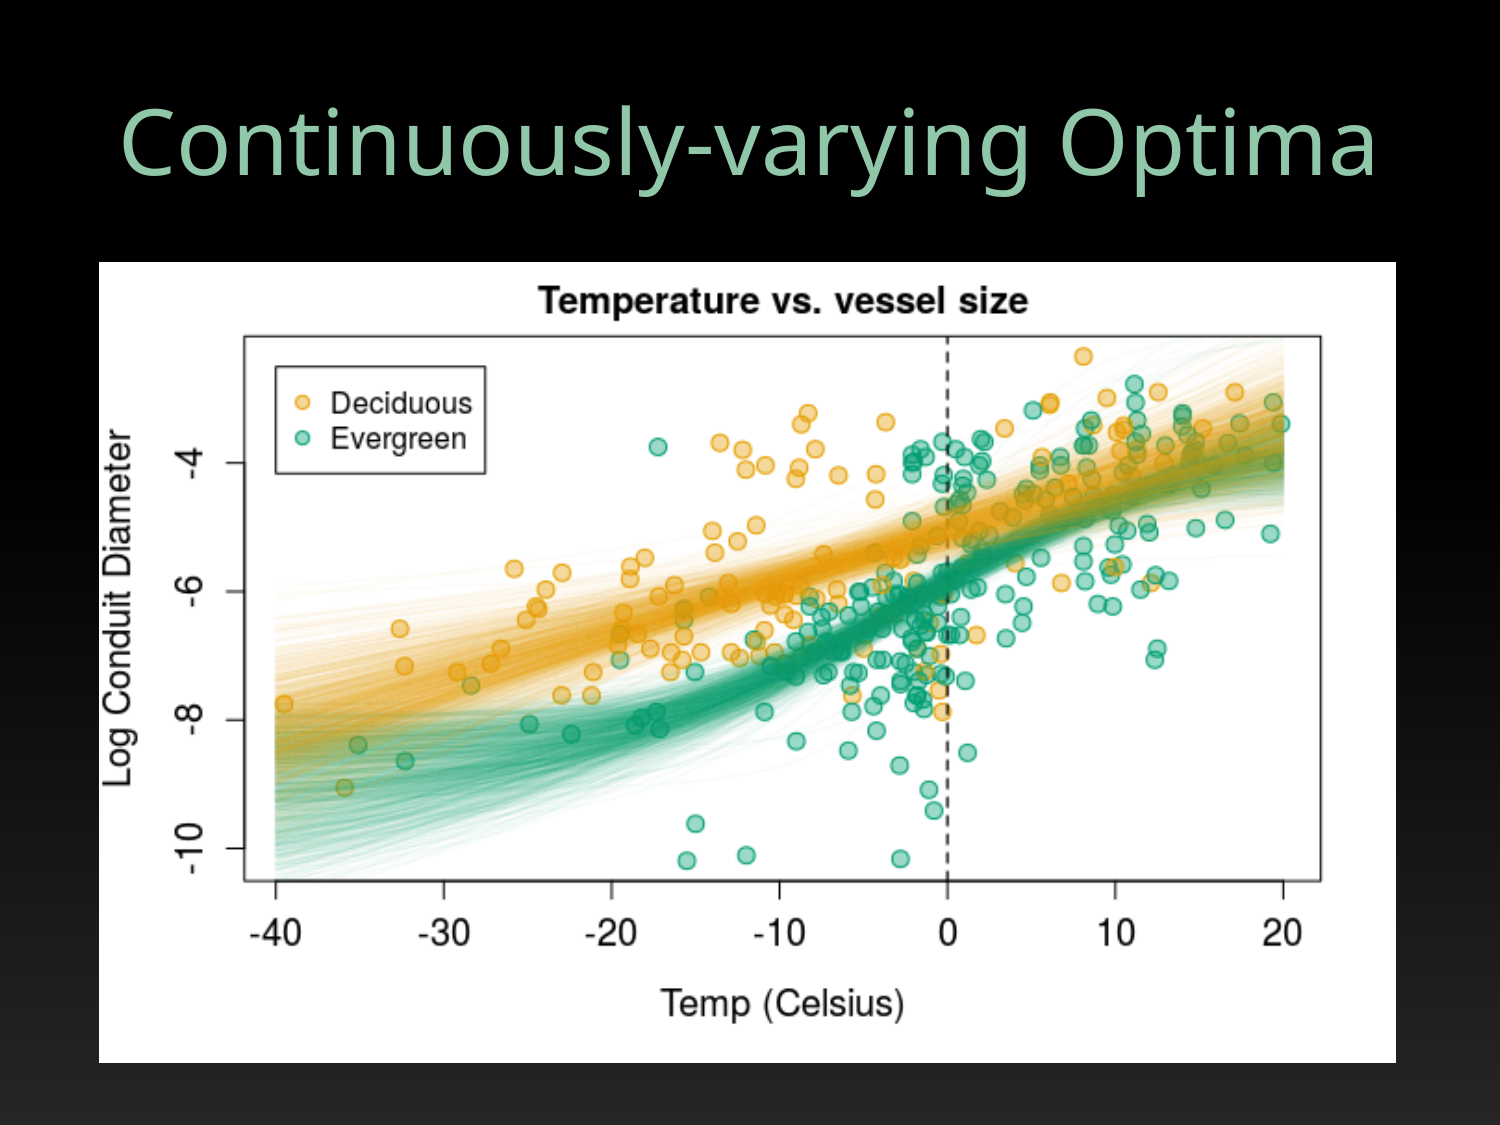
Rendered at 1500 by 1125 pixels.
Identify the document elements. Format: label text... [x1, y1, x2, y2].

picture [99, 262, 1397, 1063]
title Continuously-varying Optima [75, 45, 1425, 233]
